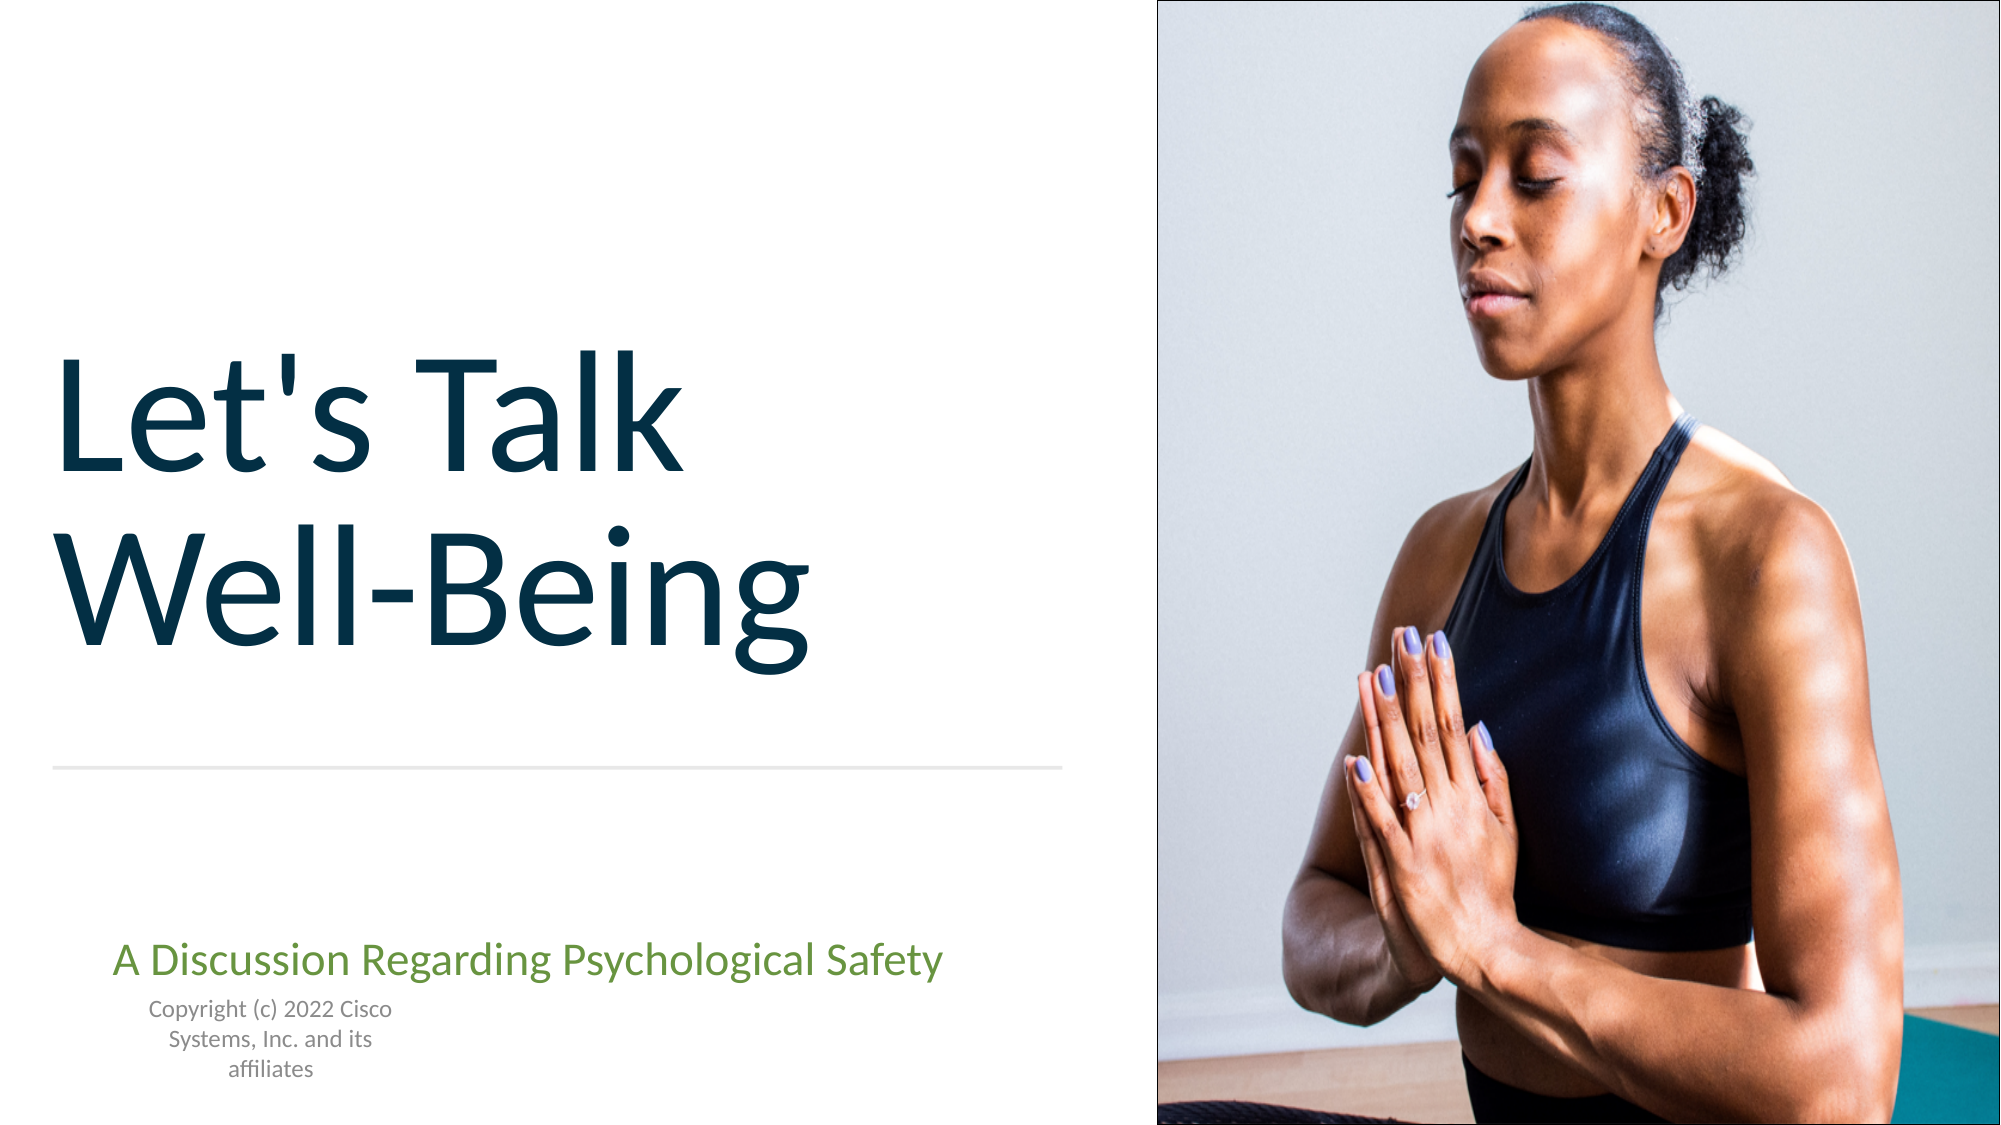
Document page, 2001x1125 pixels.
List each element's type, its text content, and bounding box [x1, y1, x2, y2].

picture [1156, 0, 2000, 1125]
footer Copyright (c) 2022 Cisco Systems, Inc. and its affiliates [112, 1017, 430, 1058]
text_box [52, 332, 1063, 871]
text_box A Discussion Regarding Psychological Safety [112, 913, 1063, 985]
